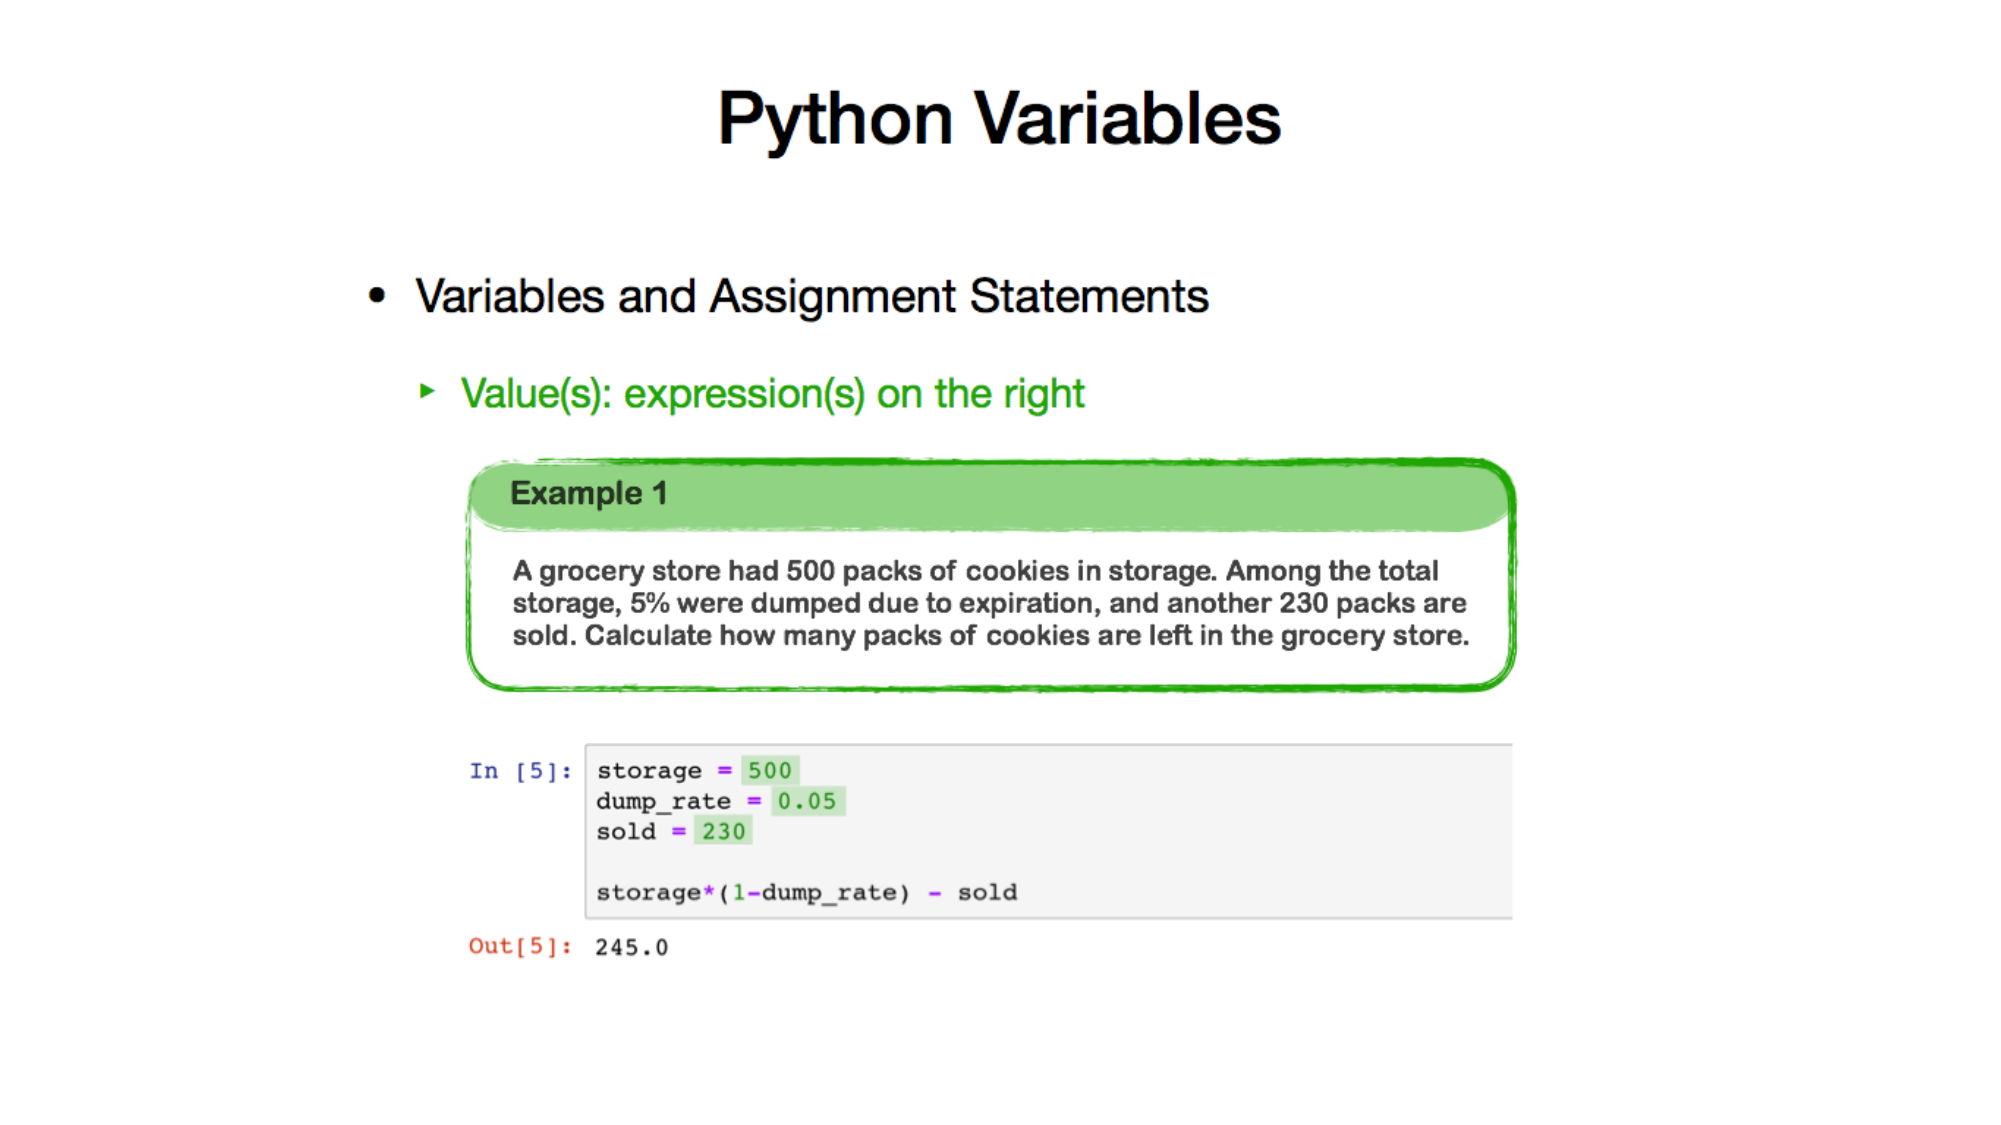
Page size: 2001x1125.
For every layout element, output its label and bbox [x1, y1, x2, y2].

picture [249, 62, 1750, 968]
